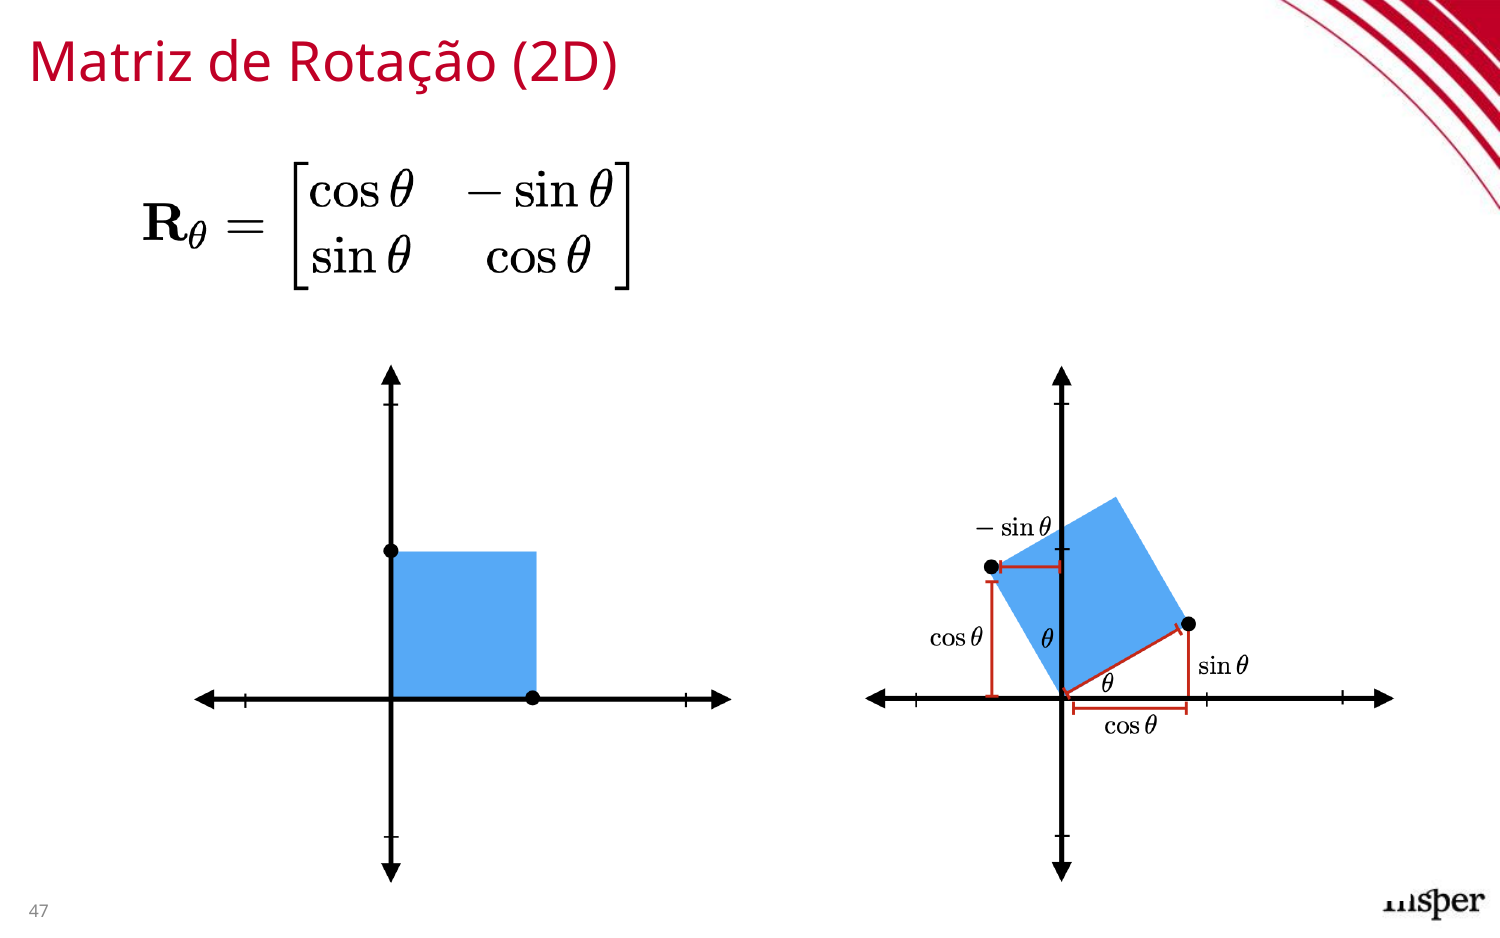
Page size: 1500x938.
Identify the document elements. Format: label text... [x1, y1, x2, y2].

picture [181, 0, 1500, 938]
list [124, 137, 645, 308]
slide_number 47 [0, 887, 78, 938]
title Matriz de Rotação (2D) [13, 18, 1397, 104]
